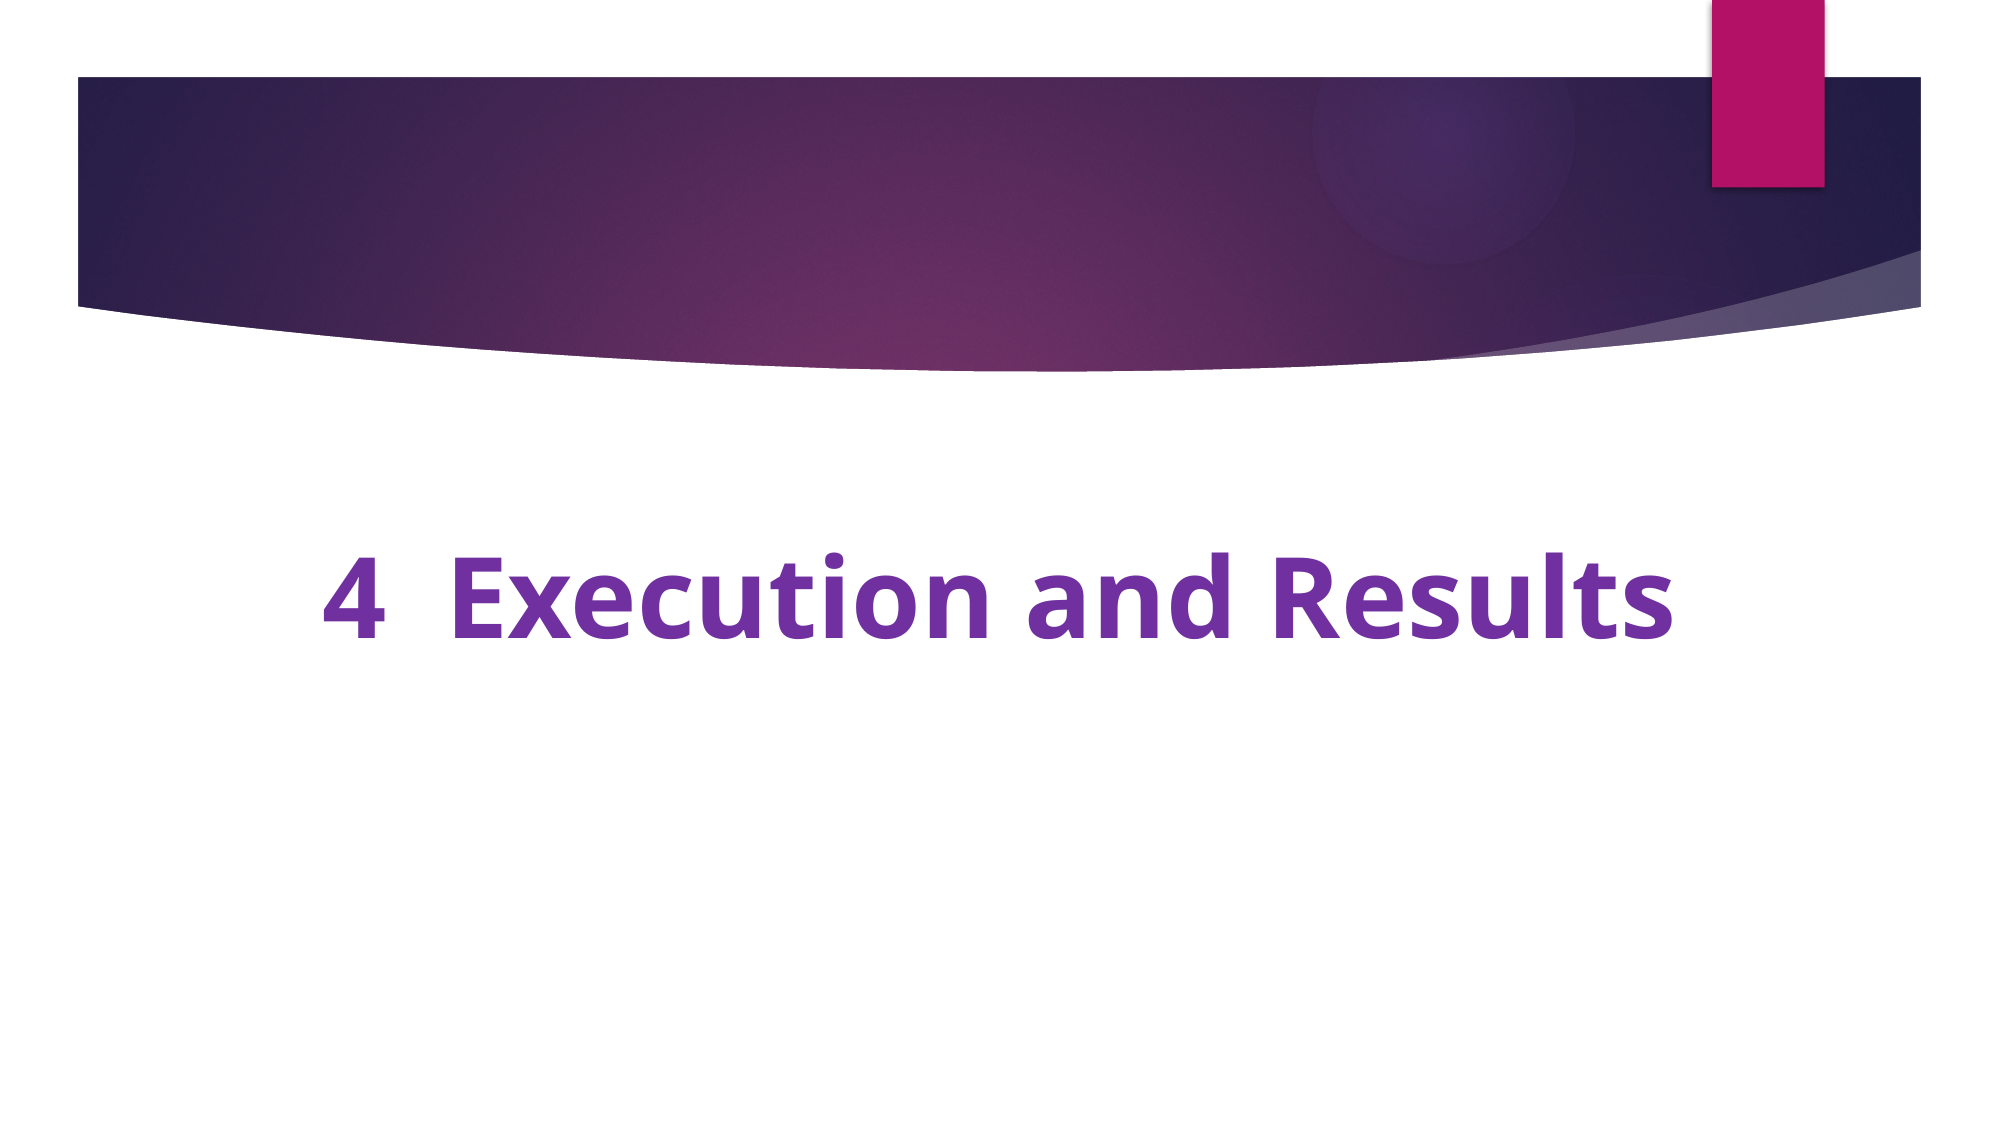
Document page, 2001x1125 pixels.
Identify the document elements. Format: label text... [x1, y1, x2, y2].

title 4 Execution and Results [281, 535, 1719, 652]
